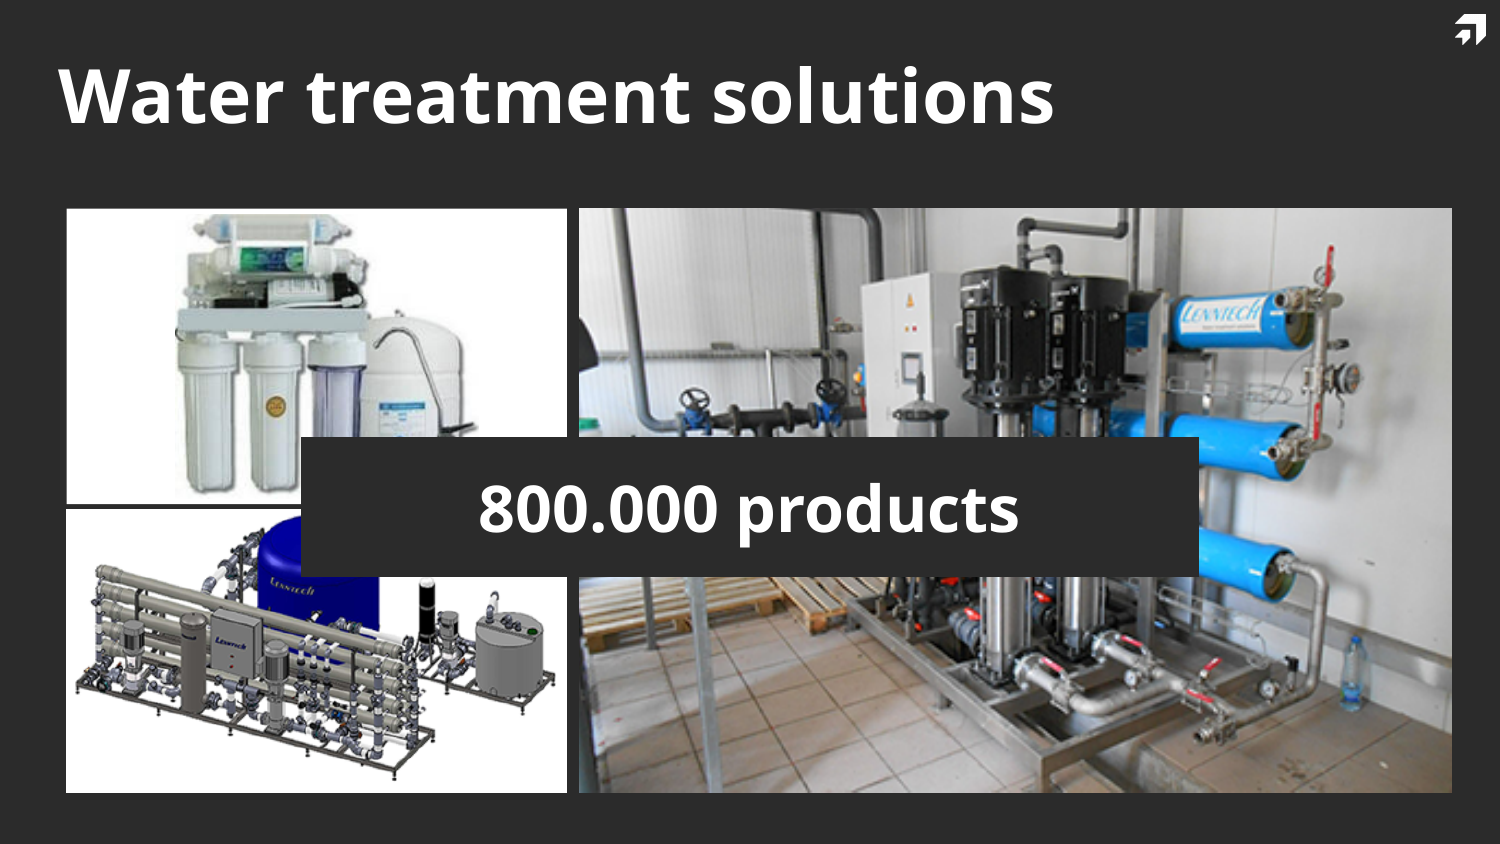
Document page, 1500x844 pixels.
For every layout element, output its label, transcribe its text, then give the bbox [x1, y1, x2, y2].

picture [175, 214, 480, 499]
text_box [66, 208, 567, 505]
picture [1455, 14, 1486, 45]
picture [66, 508, 568, 793]
text_box 800.000 products [482, 437, 573, 510]
picture [579, 208, 1452, 793]
title Water treatment solutions [59, 59, 1441, 178]
